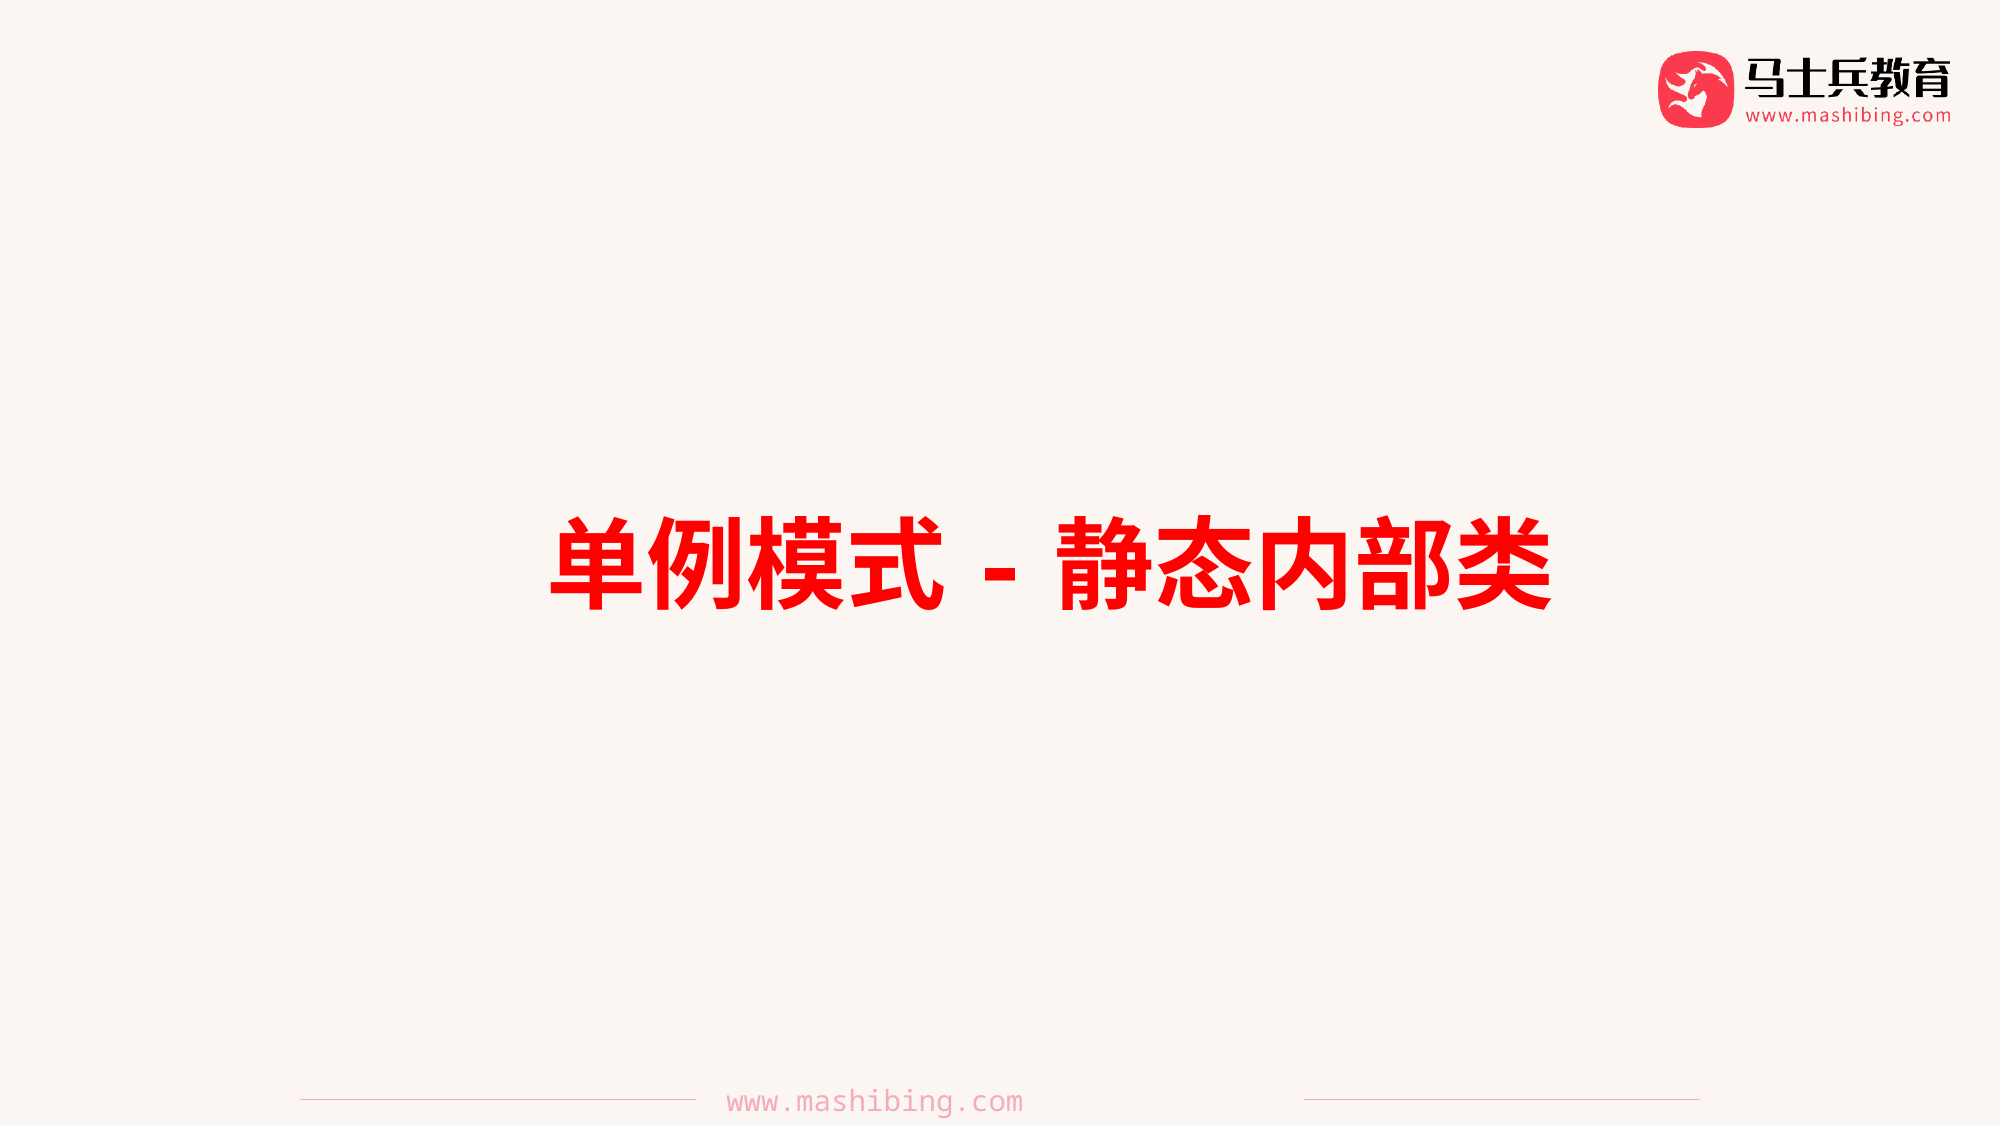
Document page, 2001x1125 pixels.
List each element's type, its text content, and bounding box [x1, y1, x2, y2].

text_box 单例模式-静态内部类 [531, 494, 1570, 629]
picture [1658, 51, 1950, 128]
